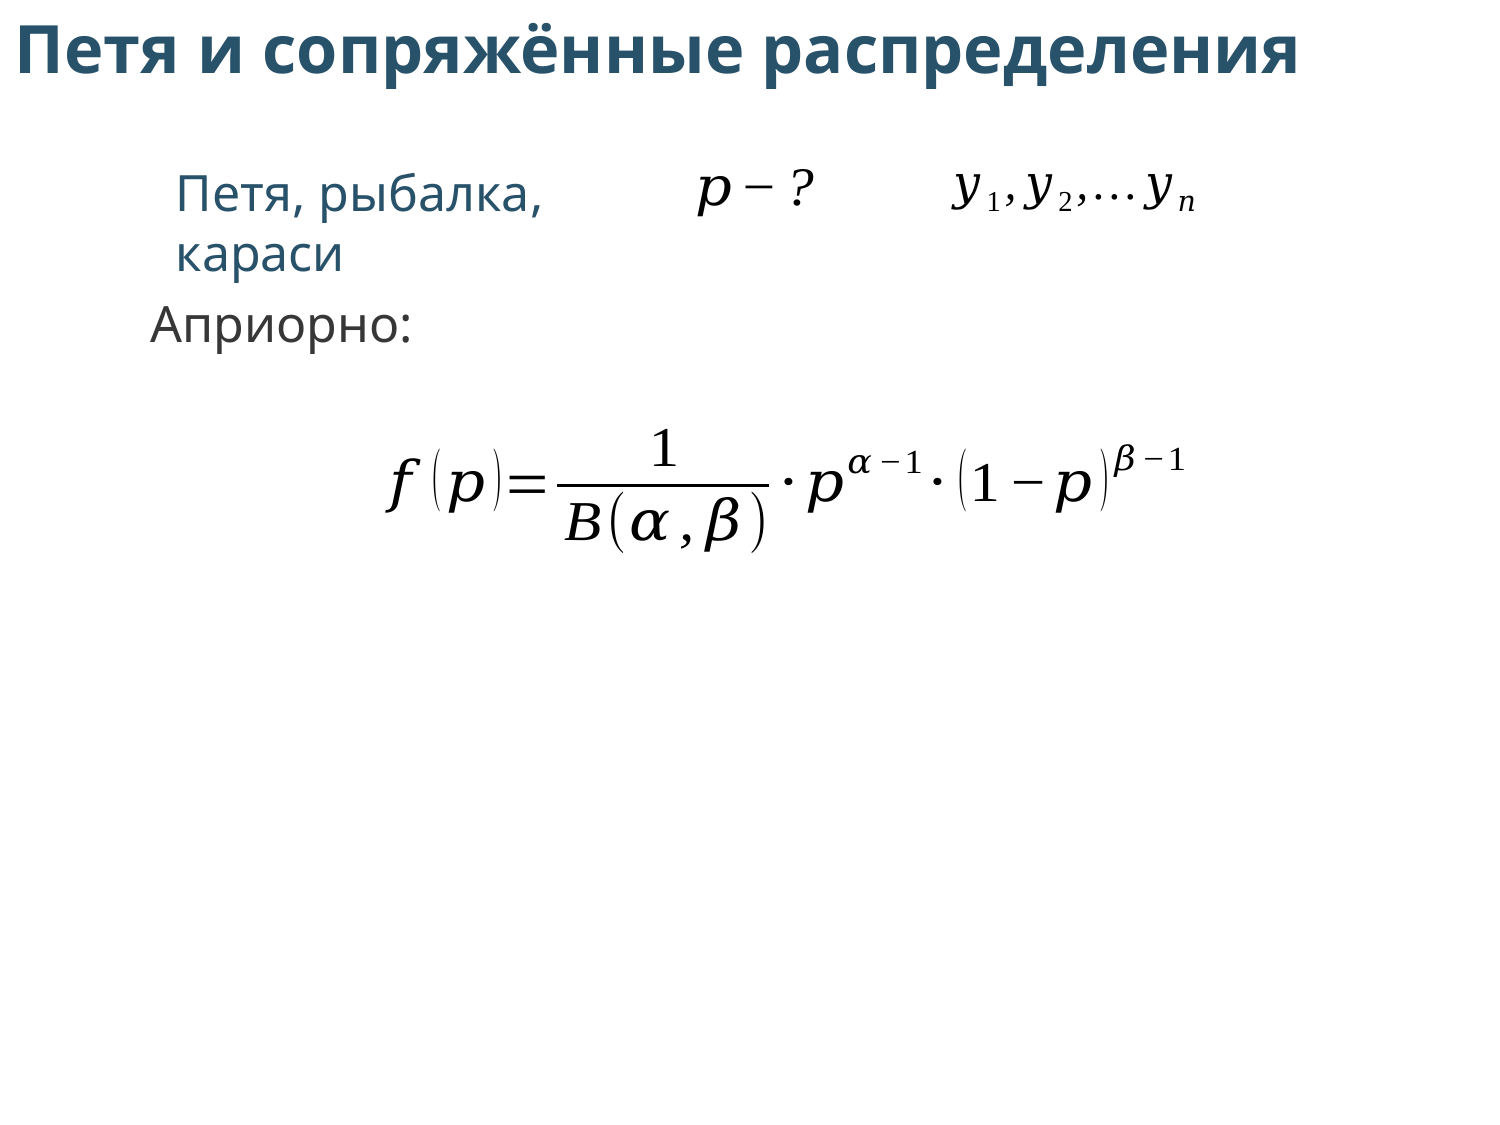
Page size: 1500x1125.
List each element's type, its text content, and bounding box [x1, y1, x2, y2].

text_box Петя, рыбалка, караси [175, 161, 669, 232]
text_box [147, 125, 1329, 250]
text_box Петя и сопряжённые распределения [0, 0, 1500, 96]
